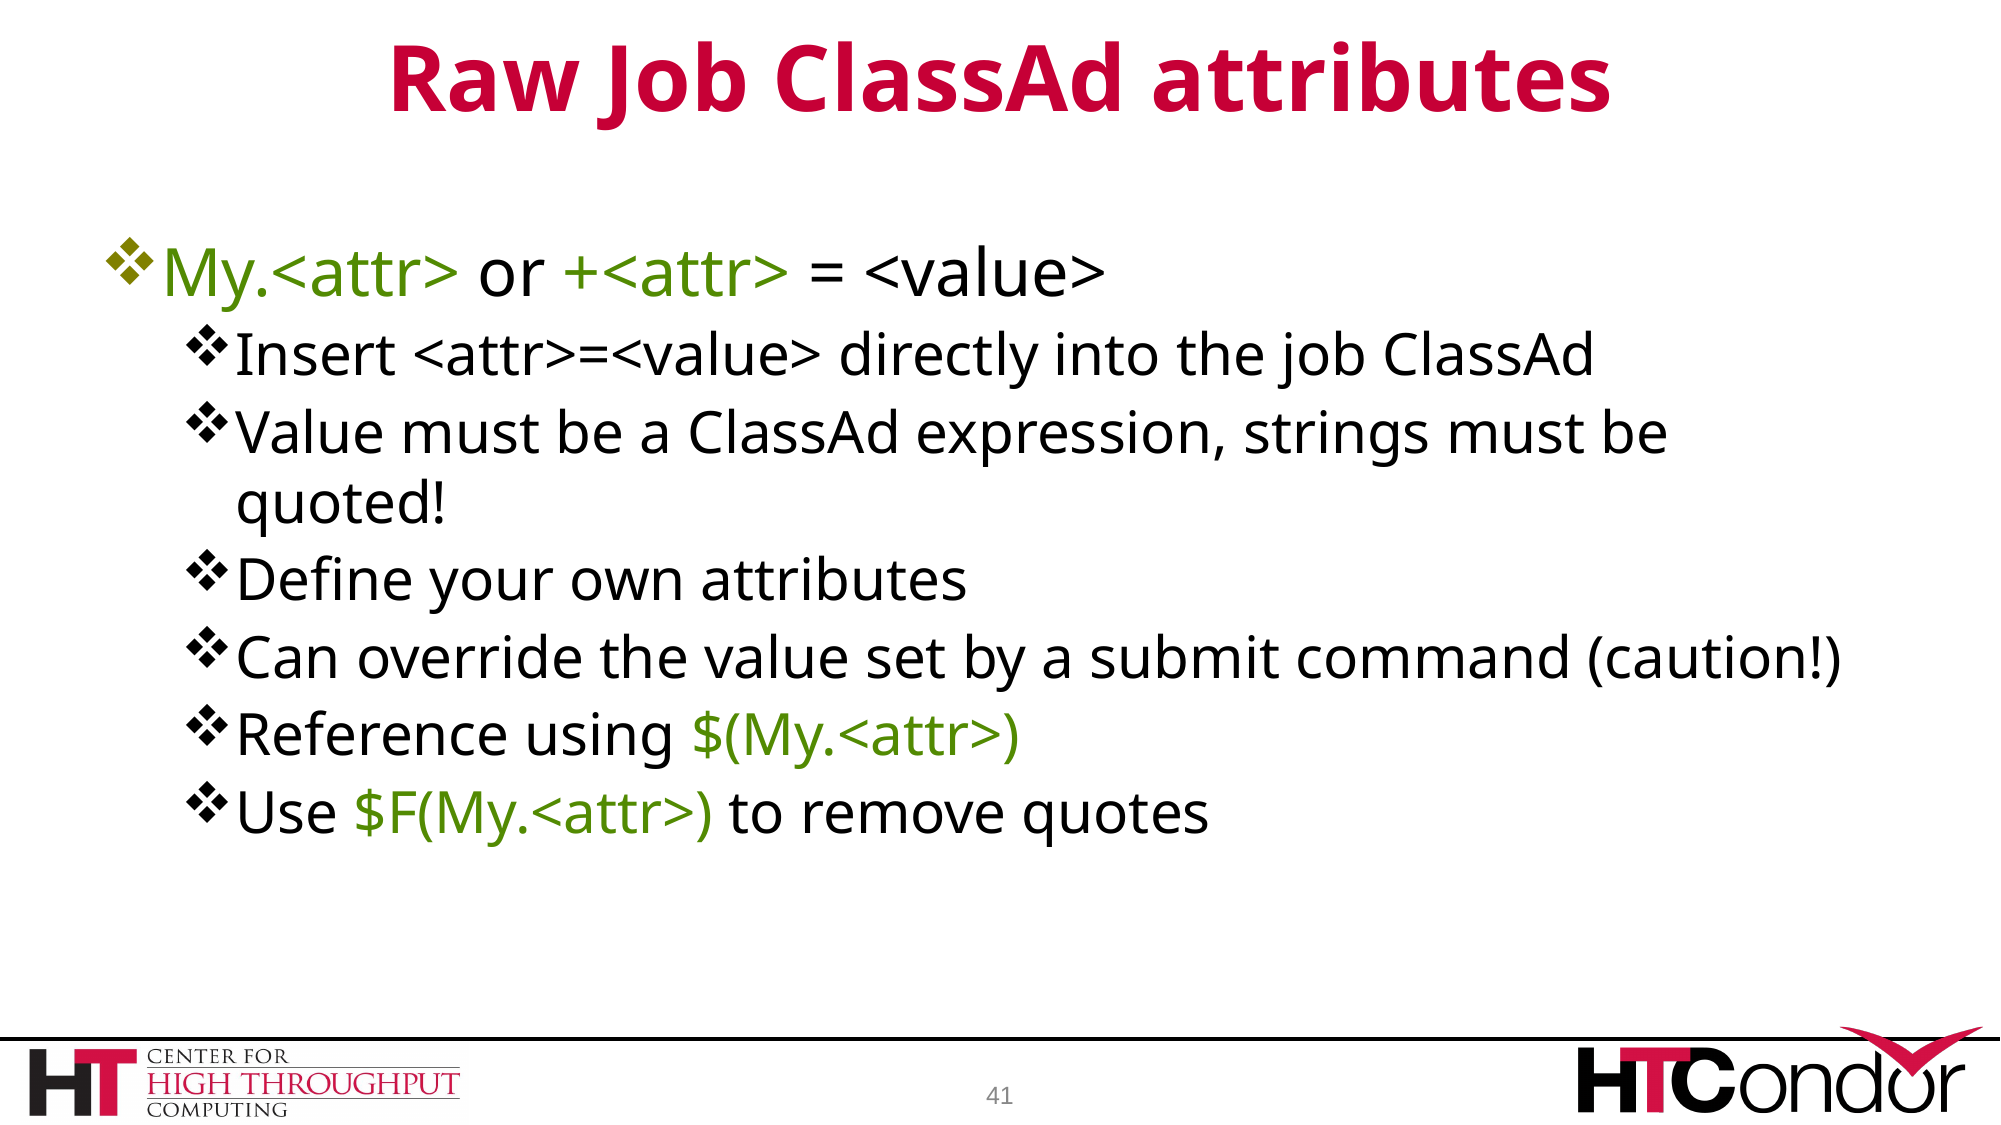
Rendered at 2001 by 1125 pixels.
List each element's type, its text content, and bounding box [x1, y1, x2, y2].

picture [20, 1041, 469, 1125]
picture [1573, 1025, 1988, 1119]
title Raw Job ClassAd attributes [0, 0, 2000, 150]
slide_number 41 [766, 1065, 1234, 1125]
list My.<attr> or +<attr> = <value> Insert <attr>=<value> directly into the job ClassAd Value must be a ClassAd expression, strings must be quoted! Define your own attributes Can override the value set by a submit command (caution!) Reference using $(My.<attr>) Use $F(My.<attr>) to remove quotes [70, 222, 1908, 916]
